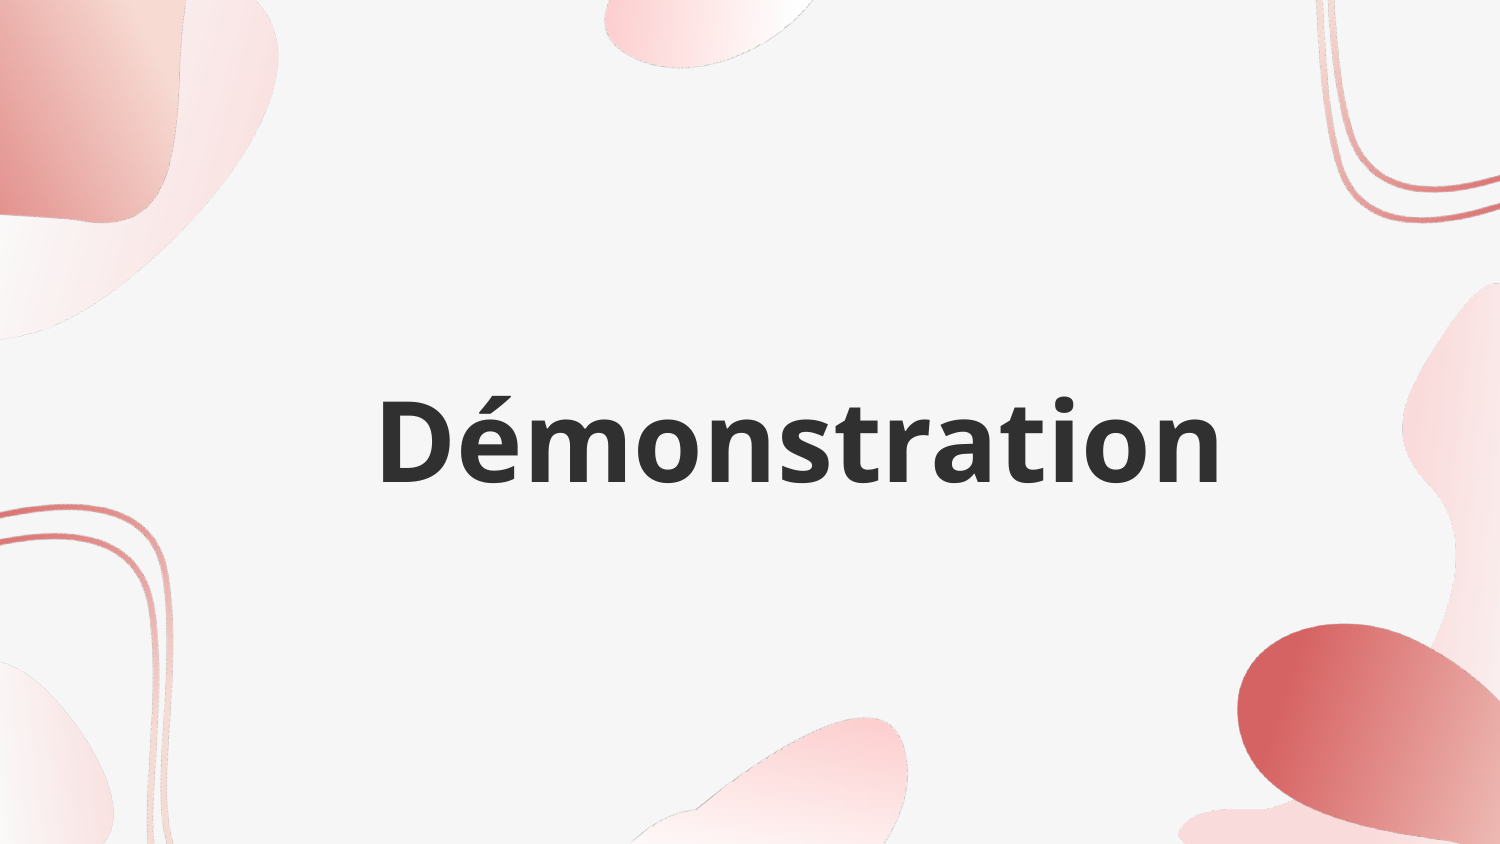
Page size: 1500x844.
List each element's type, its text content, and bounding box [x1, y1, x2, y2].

picture [0, 0, 353, 353]
picture [571, 0, 850, 130]
picture [0, 394, 409, 844]
title Démonstration [323, 421, 1276, 589]
picture [609, 652, 968, 844]
picture [1123, 0, 1500, 844]
